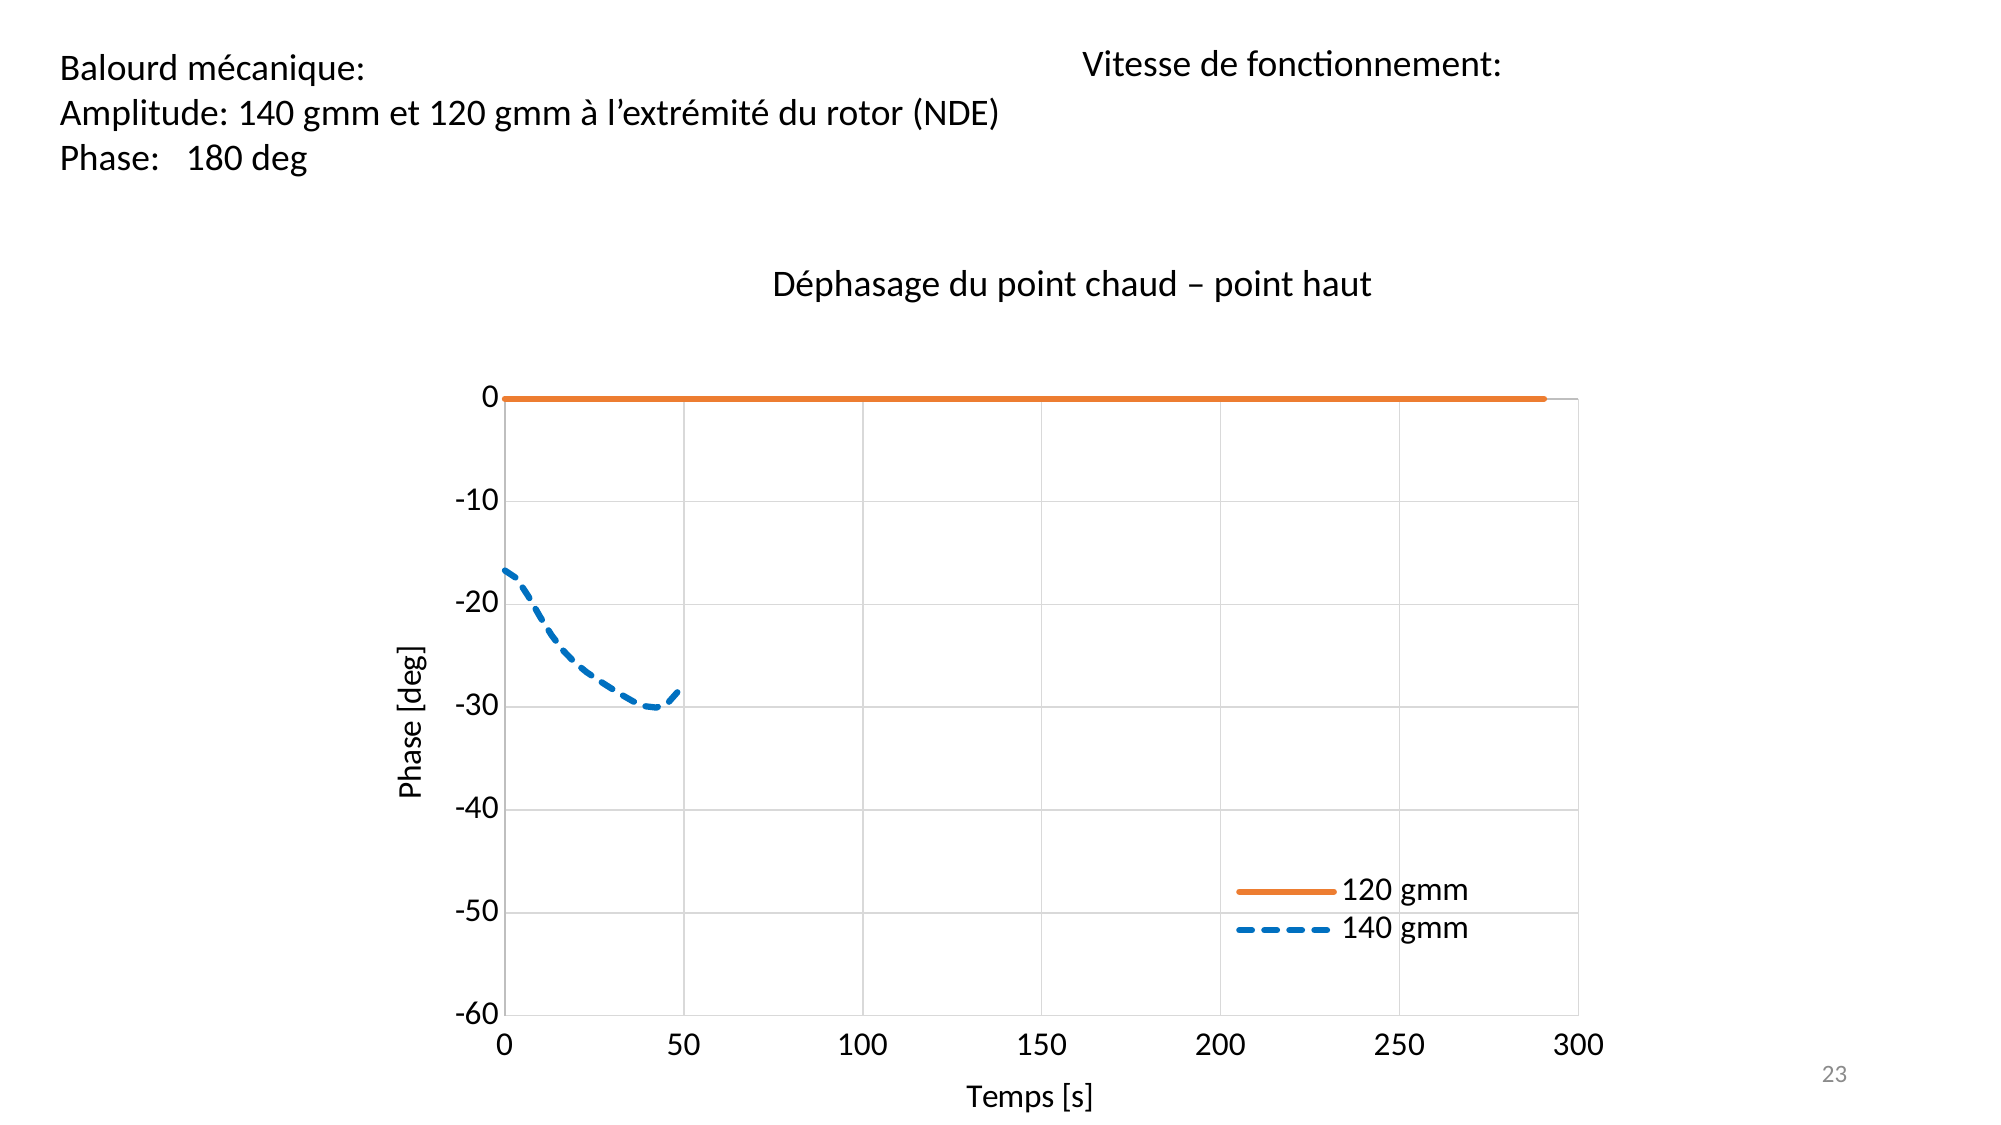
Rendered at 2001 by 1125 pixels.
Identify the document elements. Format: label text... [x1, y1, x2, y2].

slide_number 23 [1614, 1042, 1863, 1103]
text_box Balourd mécanique: Amplitude: 140 gmm et 120 gmm à l’extrémité du rotor (NDE) Phase: 180 deg [45, 35, 1016, 186]
text_box Déphasage du point chaud – point haut [757, 251, 1388, 312]
chart [385, 356, 1614, 1125]
